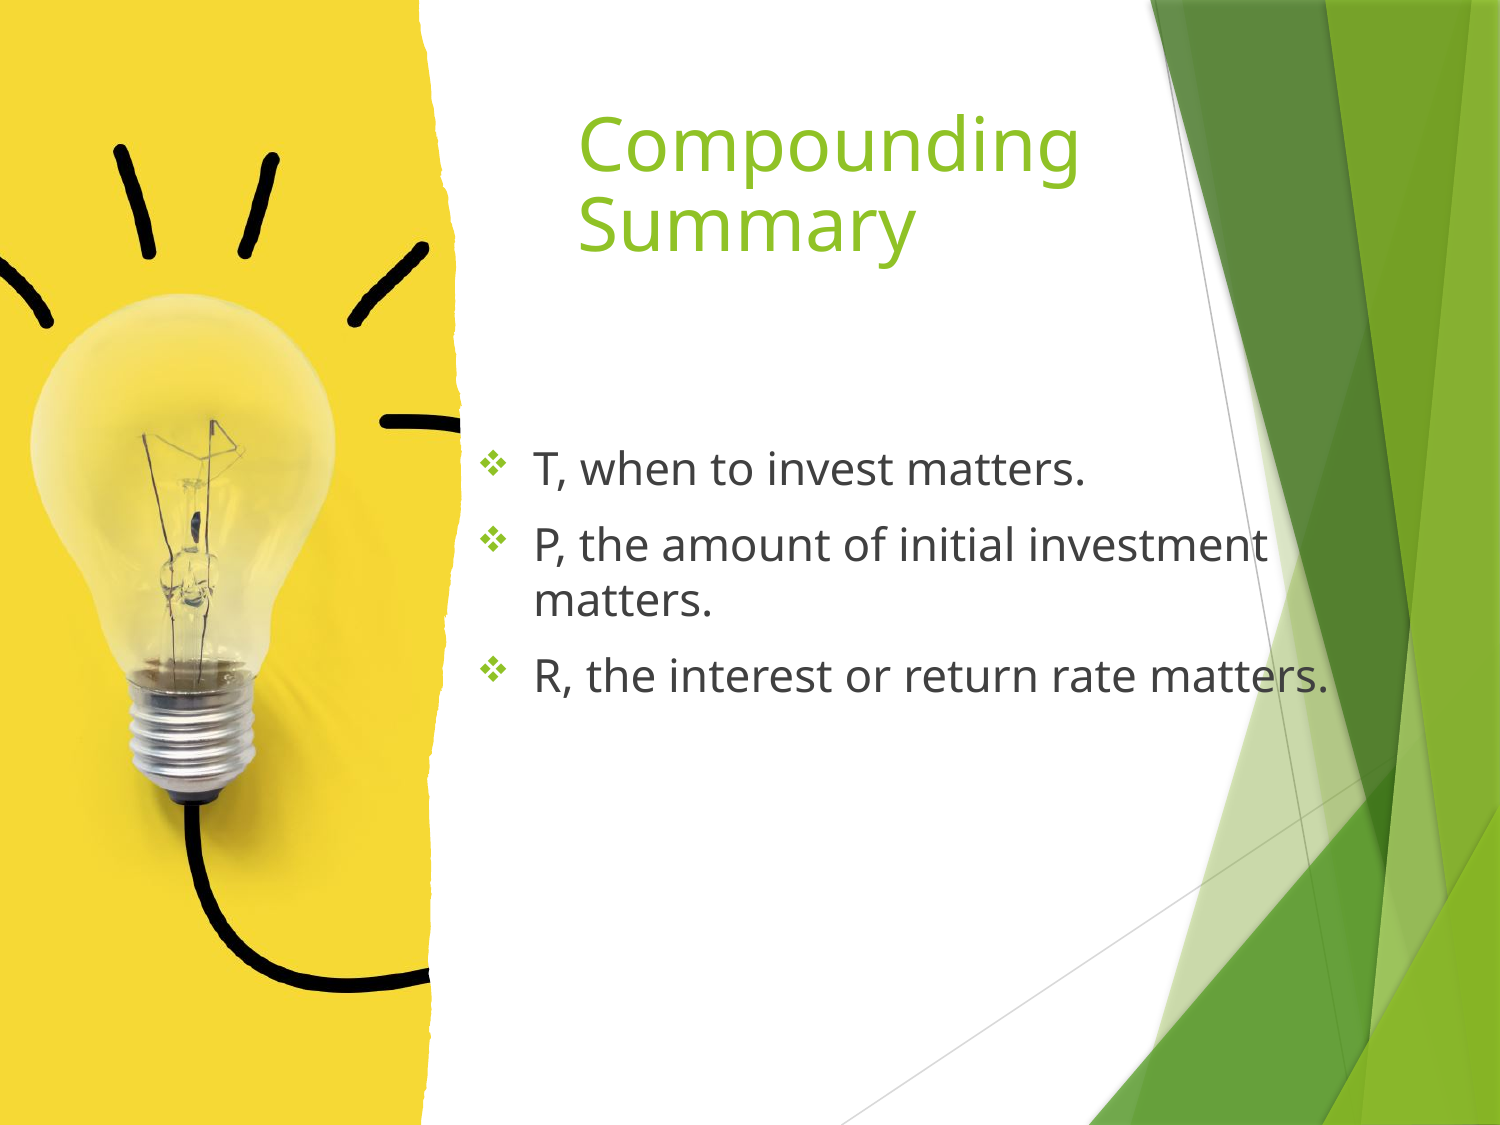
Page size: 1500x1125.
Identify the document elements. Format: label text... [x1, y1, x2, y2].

title Compounding Summary [562, 98, 1397, 319]
list T, when to invest matters. P, the amount of initial investment matters. R, the interest or return rate matters. [467, 432, 1447, 1059]
picture [0, 0, 463, 1125]
